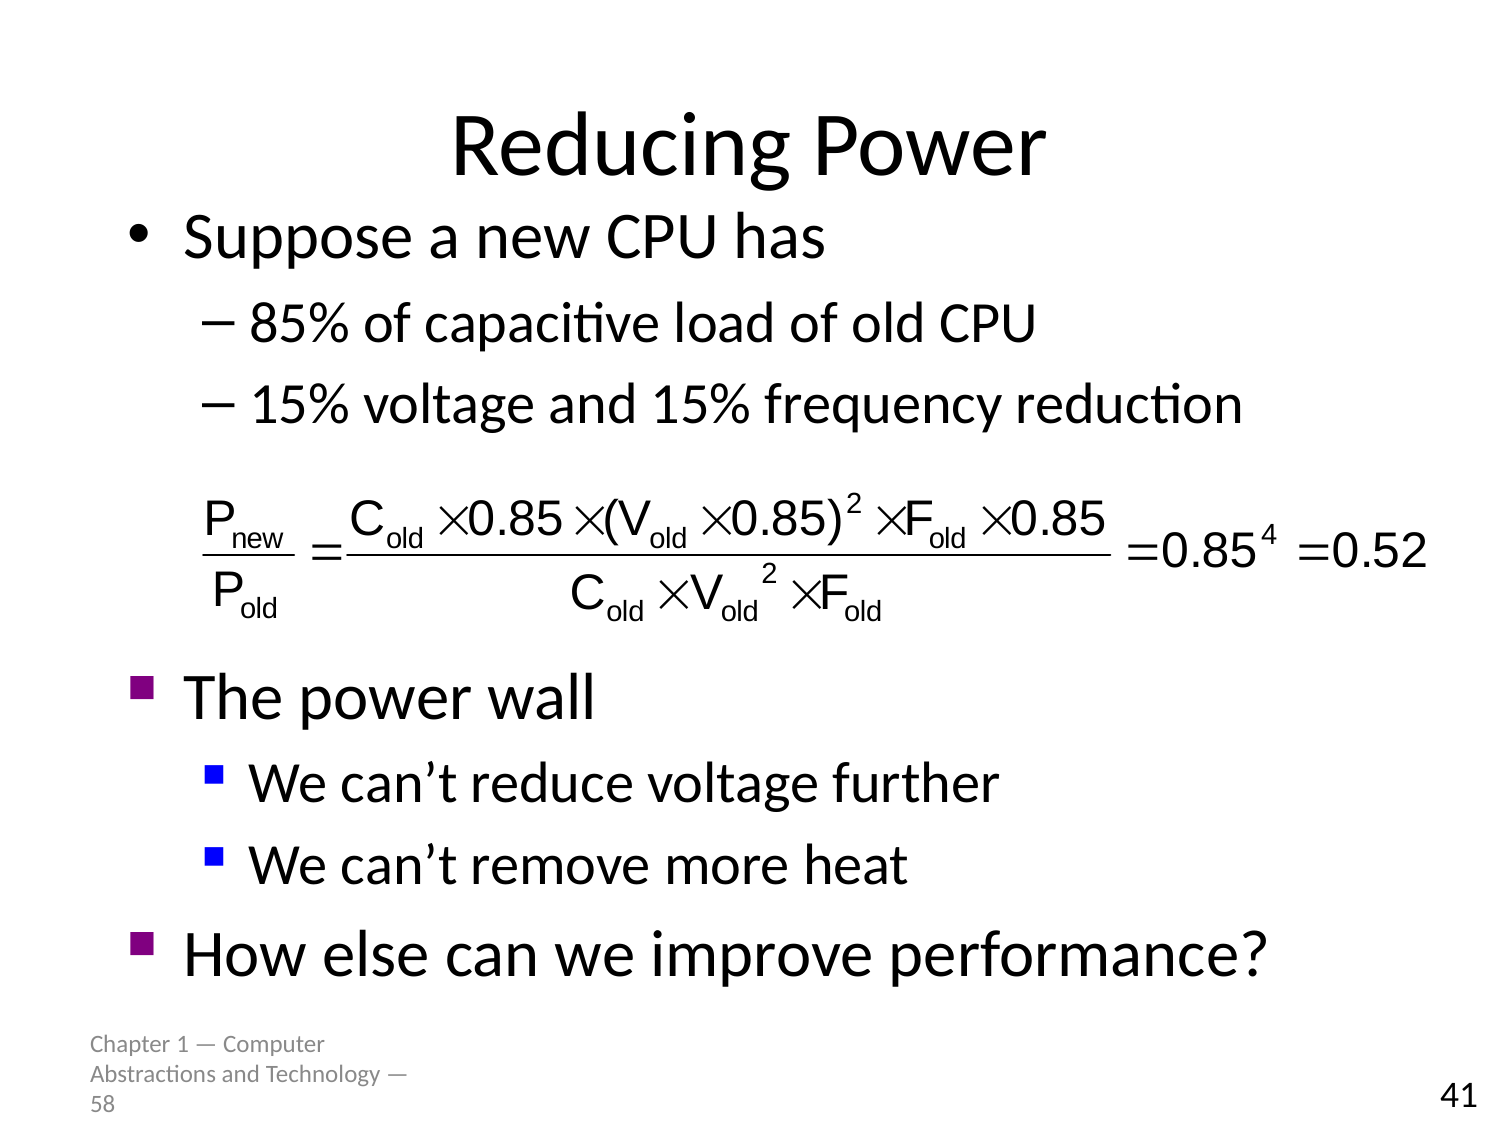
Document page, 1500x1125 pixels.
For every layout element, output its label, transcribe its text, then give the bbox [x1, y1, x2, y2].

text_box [194, 479, 1436, 635]
text_box 41 [1425, 1062, 1494, 1123]
text_box The power wall We can’t reduce voltage further We can’t remove more heat How else can we improve performance? [112, 645, 1469, 1000]
title Reducing Power [75, 45, 1425, 233]
list Suppose a new CPU has 85% of capacitive load of old CPU 15% voltage and 15% frequency reduction [112, 184, 1469, 468]
footer Chapter 1 — Computer Abstractions and Technology — 58 [75, 1042, 425, 1103]
